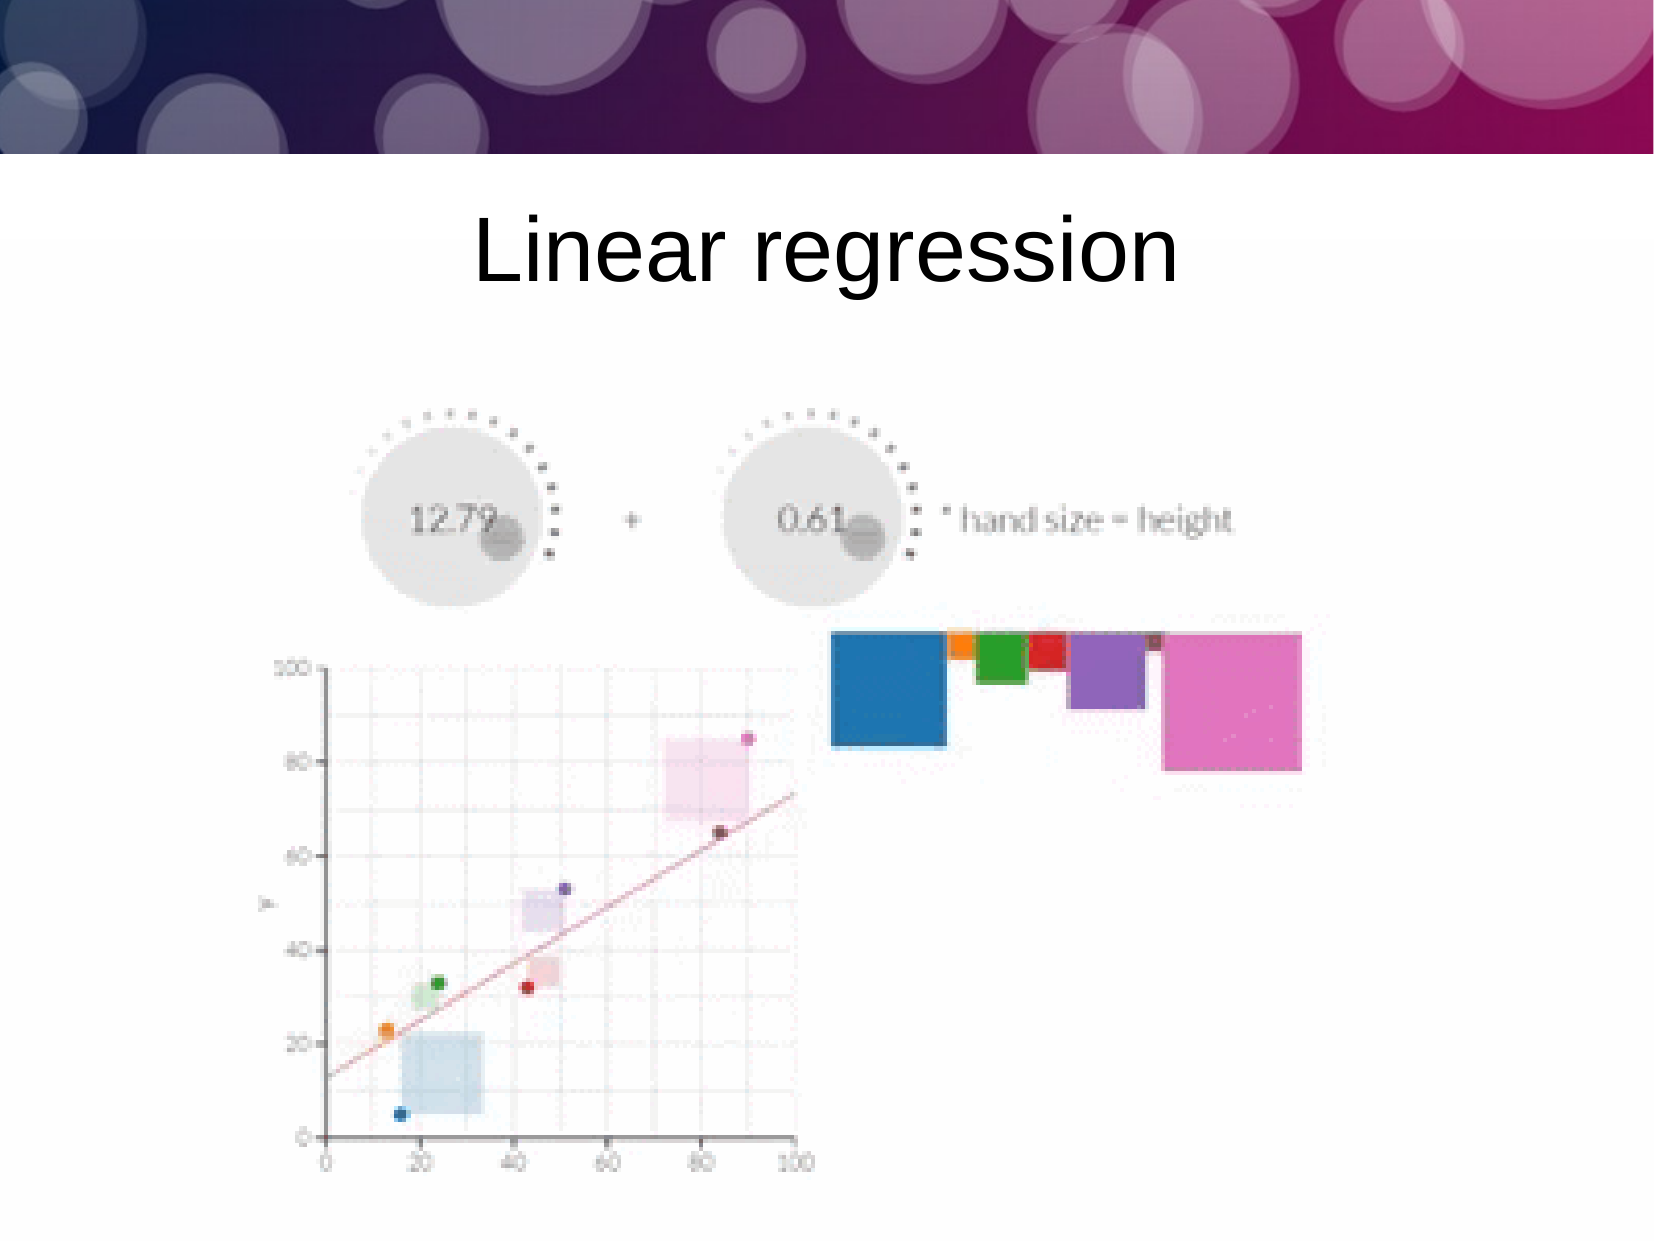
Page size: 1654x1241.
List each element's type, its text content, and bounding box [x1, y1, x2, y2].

text_box Linear regression [82, 159, 1571, 237]
picture [0, 0, 1654, 154]
picture [0, 239, 1654, 1241]
